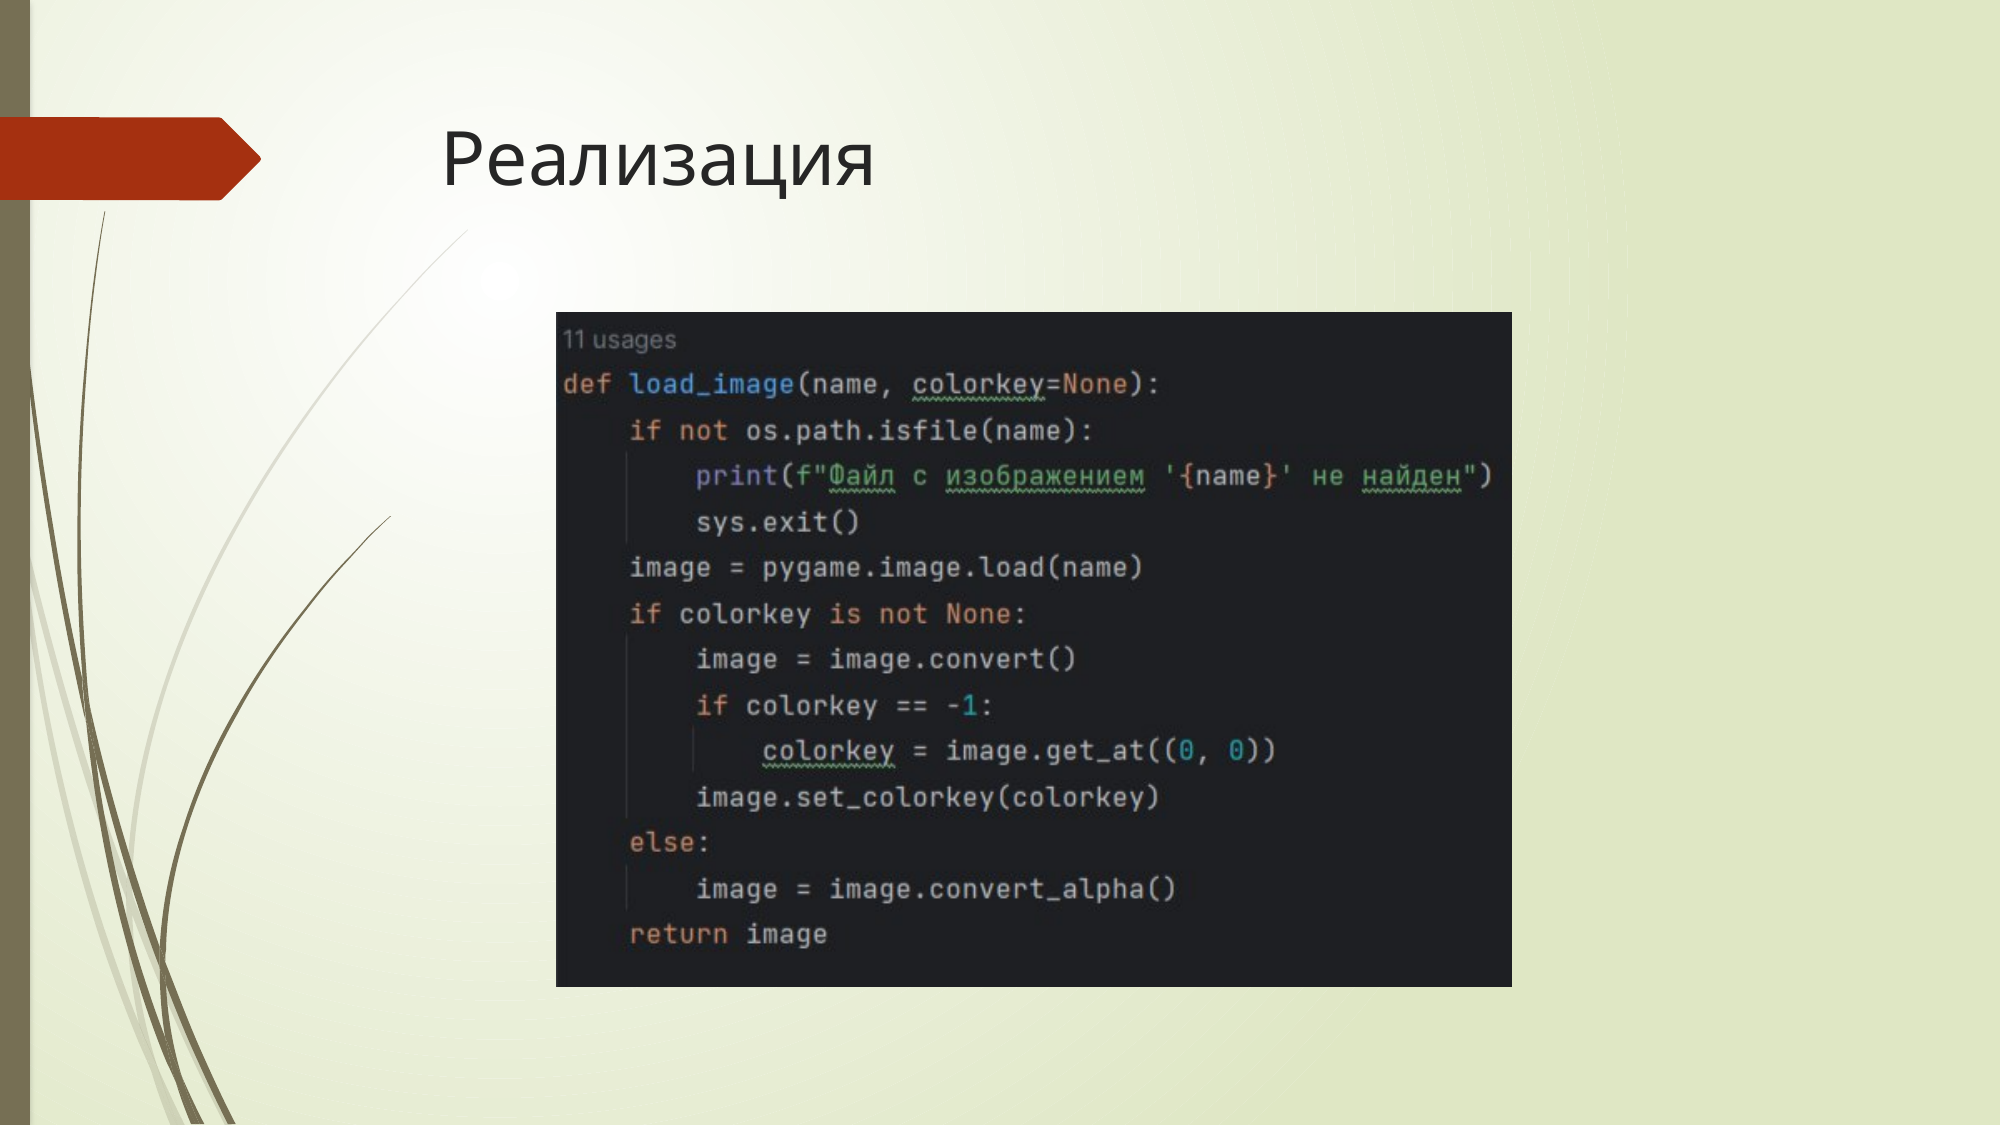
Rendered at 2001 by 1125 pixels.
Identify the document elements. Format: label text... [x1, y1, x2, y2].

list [556, 312, 1512, 987]
title Реализация [425, 102, 1888, 313]
